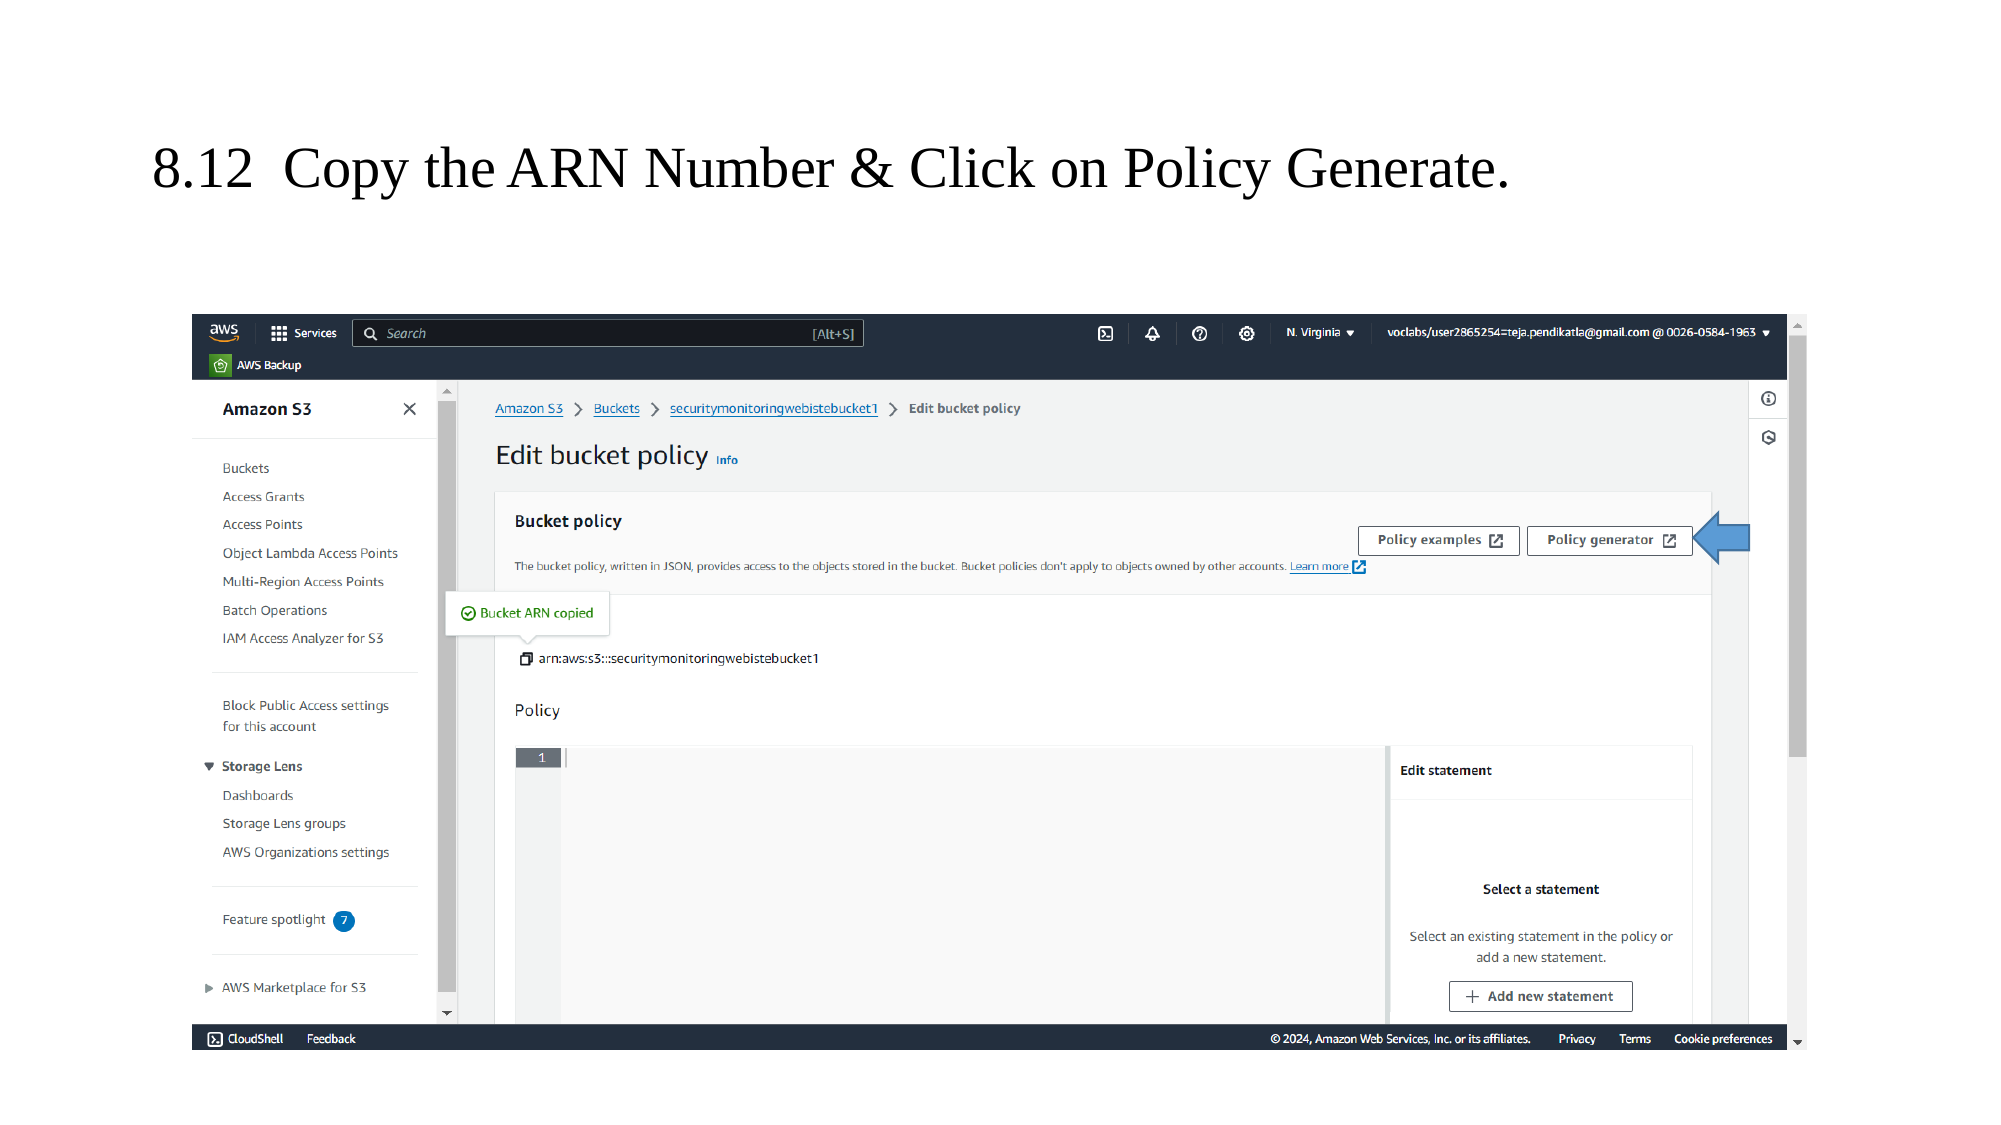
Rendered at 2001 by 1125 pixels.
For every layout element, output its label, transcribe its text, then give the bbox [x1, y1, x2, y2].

title 8.12 Copy the ARN Number & Click on Policy Generate. [137, 59, 1863, 278]
picture [192, 314, 1808, 1050]
